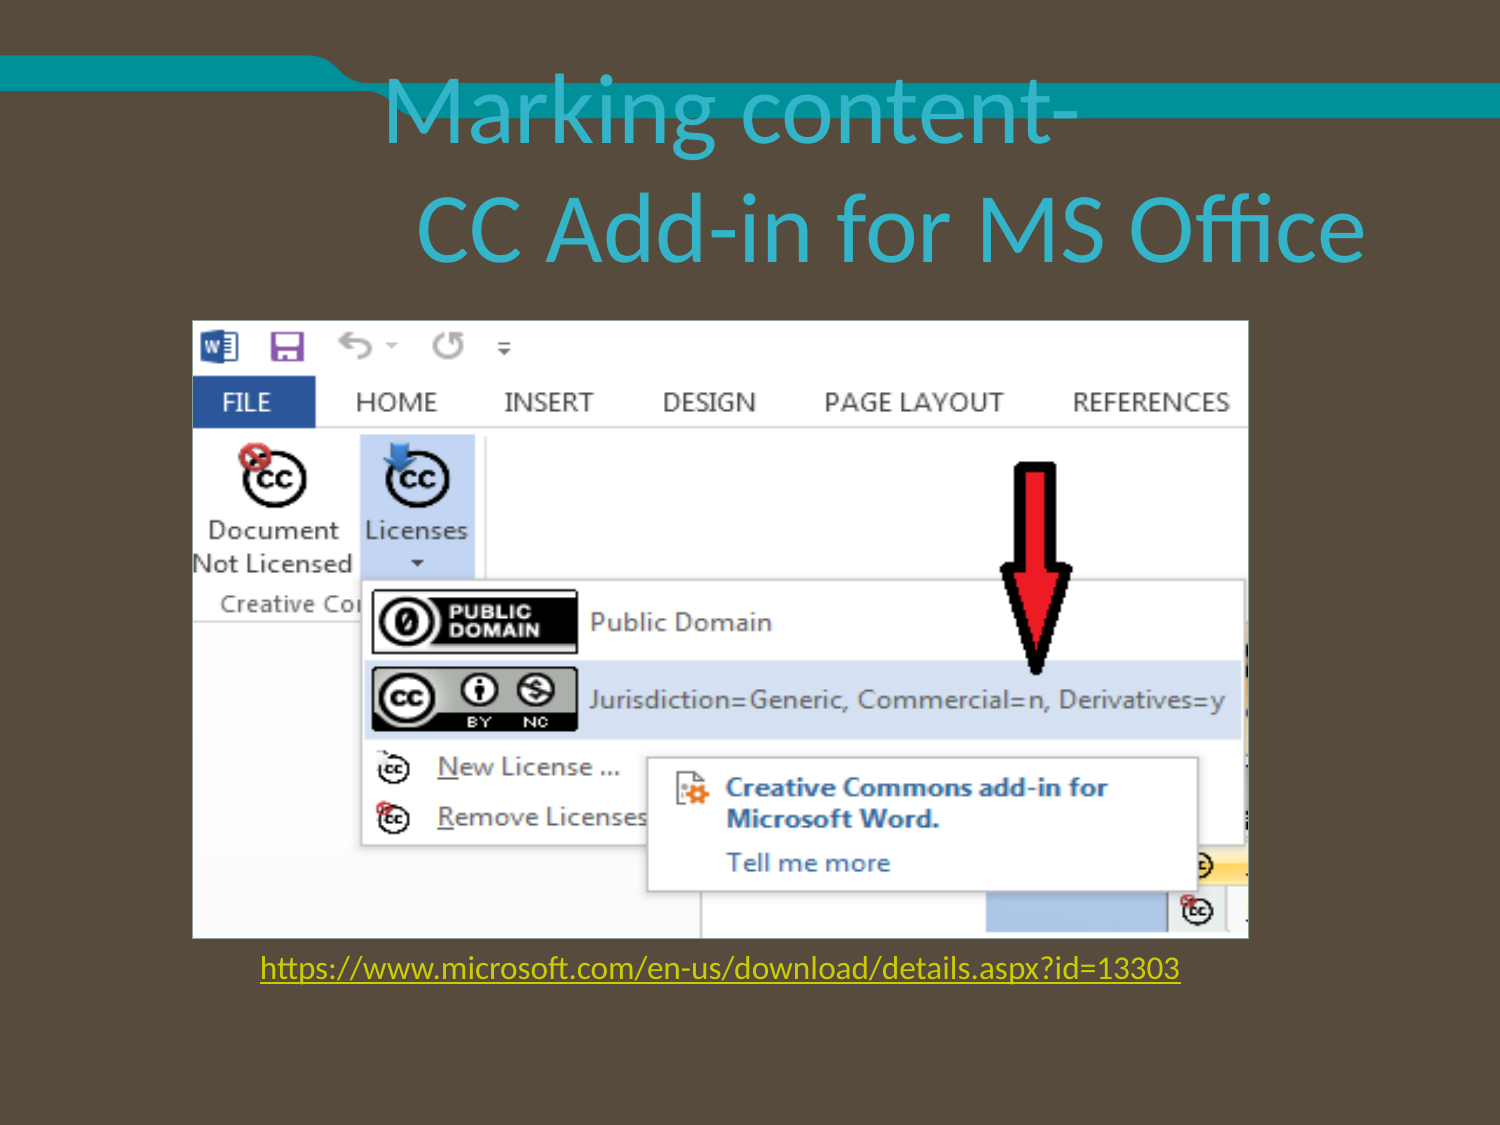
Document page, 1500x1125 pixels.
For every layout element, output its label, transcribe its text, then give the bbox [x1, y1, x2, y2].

title Marking content- CC Add-in for MS Office [67, 69, 1418, 257]
picture [192, 319, 1249, 940]
text_box https://www.microsoft.com/en-us/download/details.aspx?id=13303 [192, 946, 1249, 1039]
